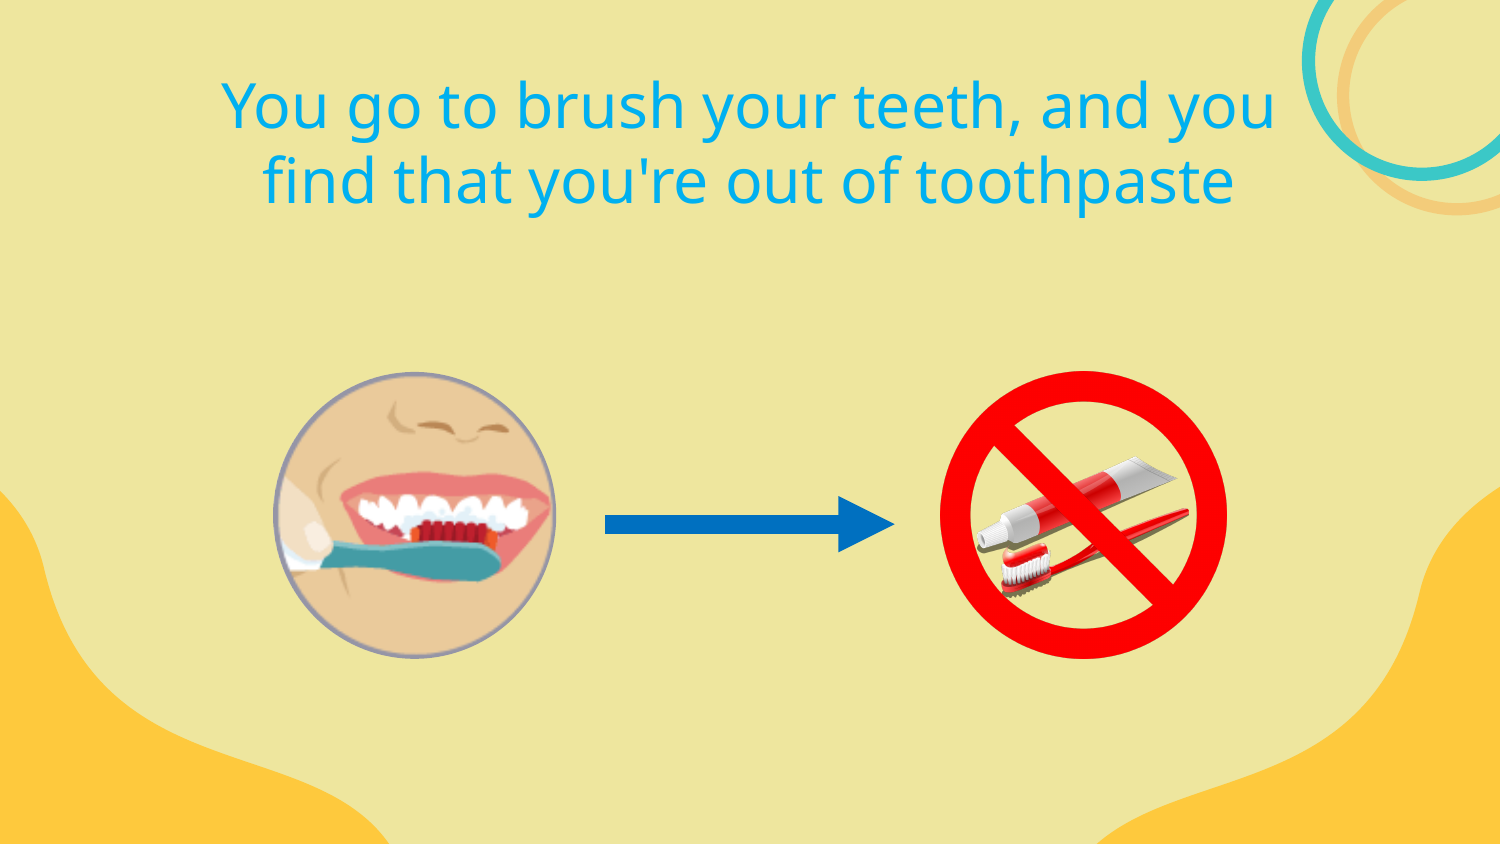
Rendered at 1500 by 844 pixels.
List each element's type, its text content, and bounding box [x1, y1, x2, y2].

picture [272, 371, 557, 660]
picture [939, 371, 1228, 660]
title You go to brush your teeth, and you find that you're out of toothpaste [159, 51, 1341, 281]
